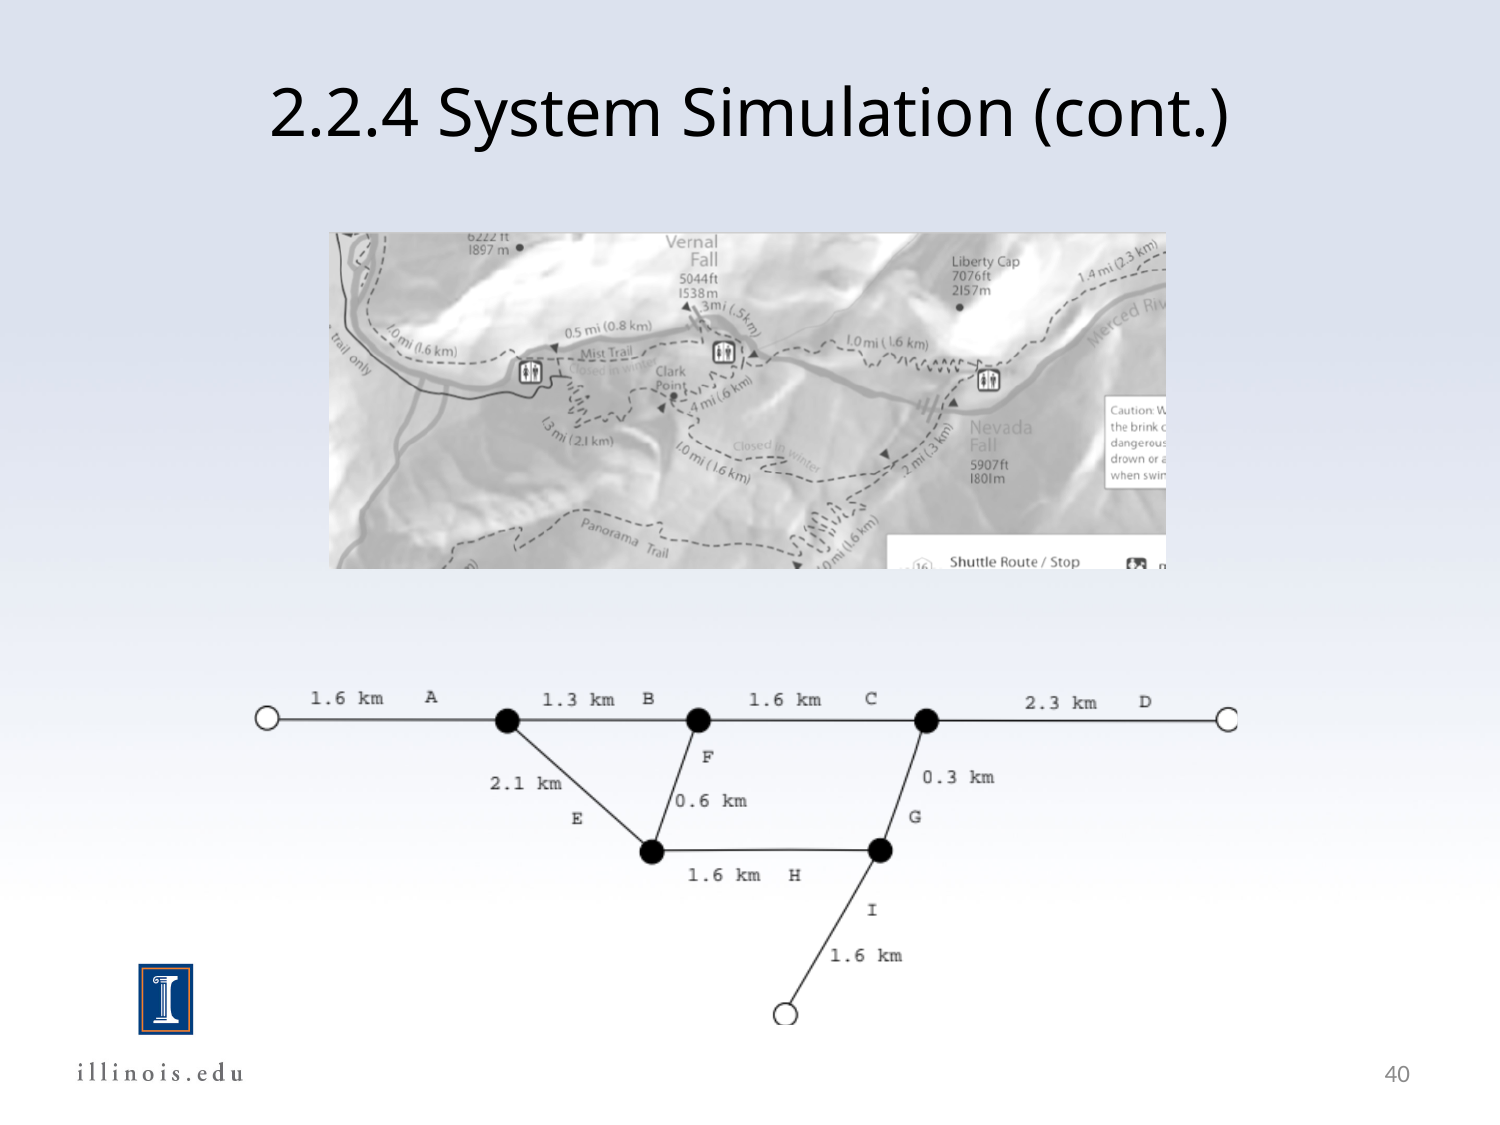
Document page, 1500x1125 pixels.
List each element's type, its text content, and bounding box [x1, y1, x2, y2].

title 2.2.4 System Simulation (cont.) [1187, 45, 1500, 175]
picture [0, 0, 1500, 1125]
title 2.2.4 System Simulation (cont.) [0, 45, 307, 175]
slide_number 40 [1250, 1042, 1425, 1103]
